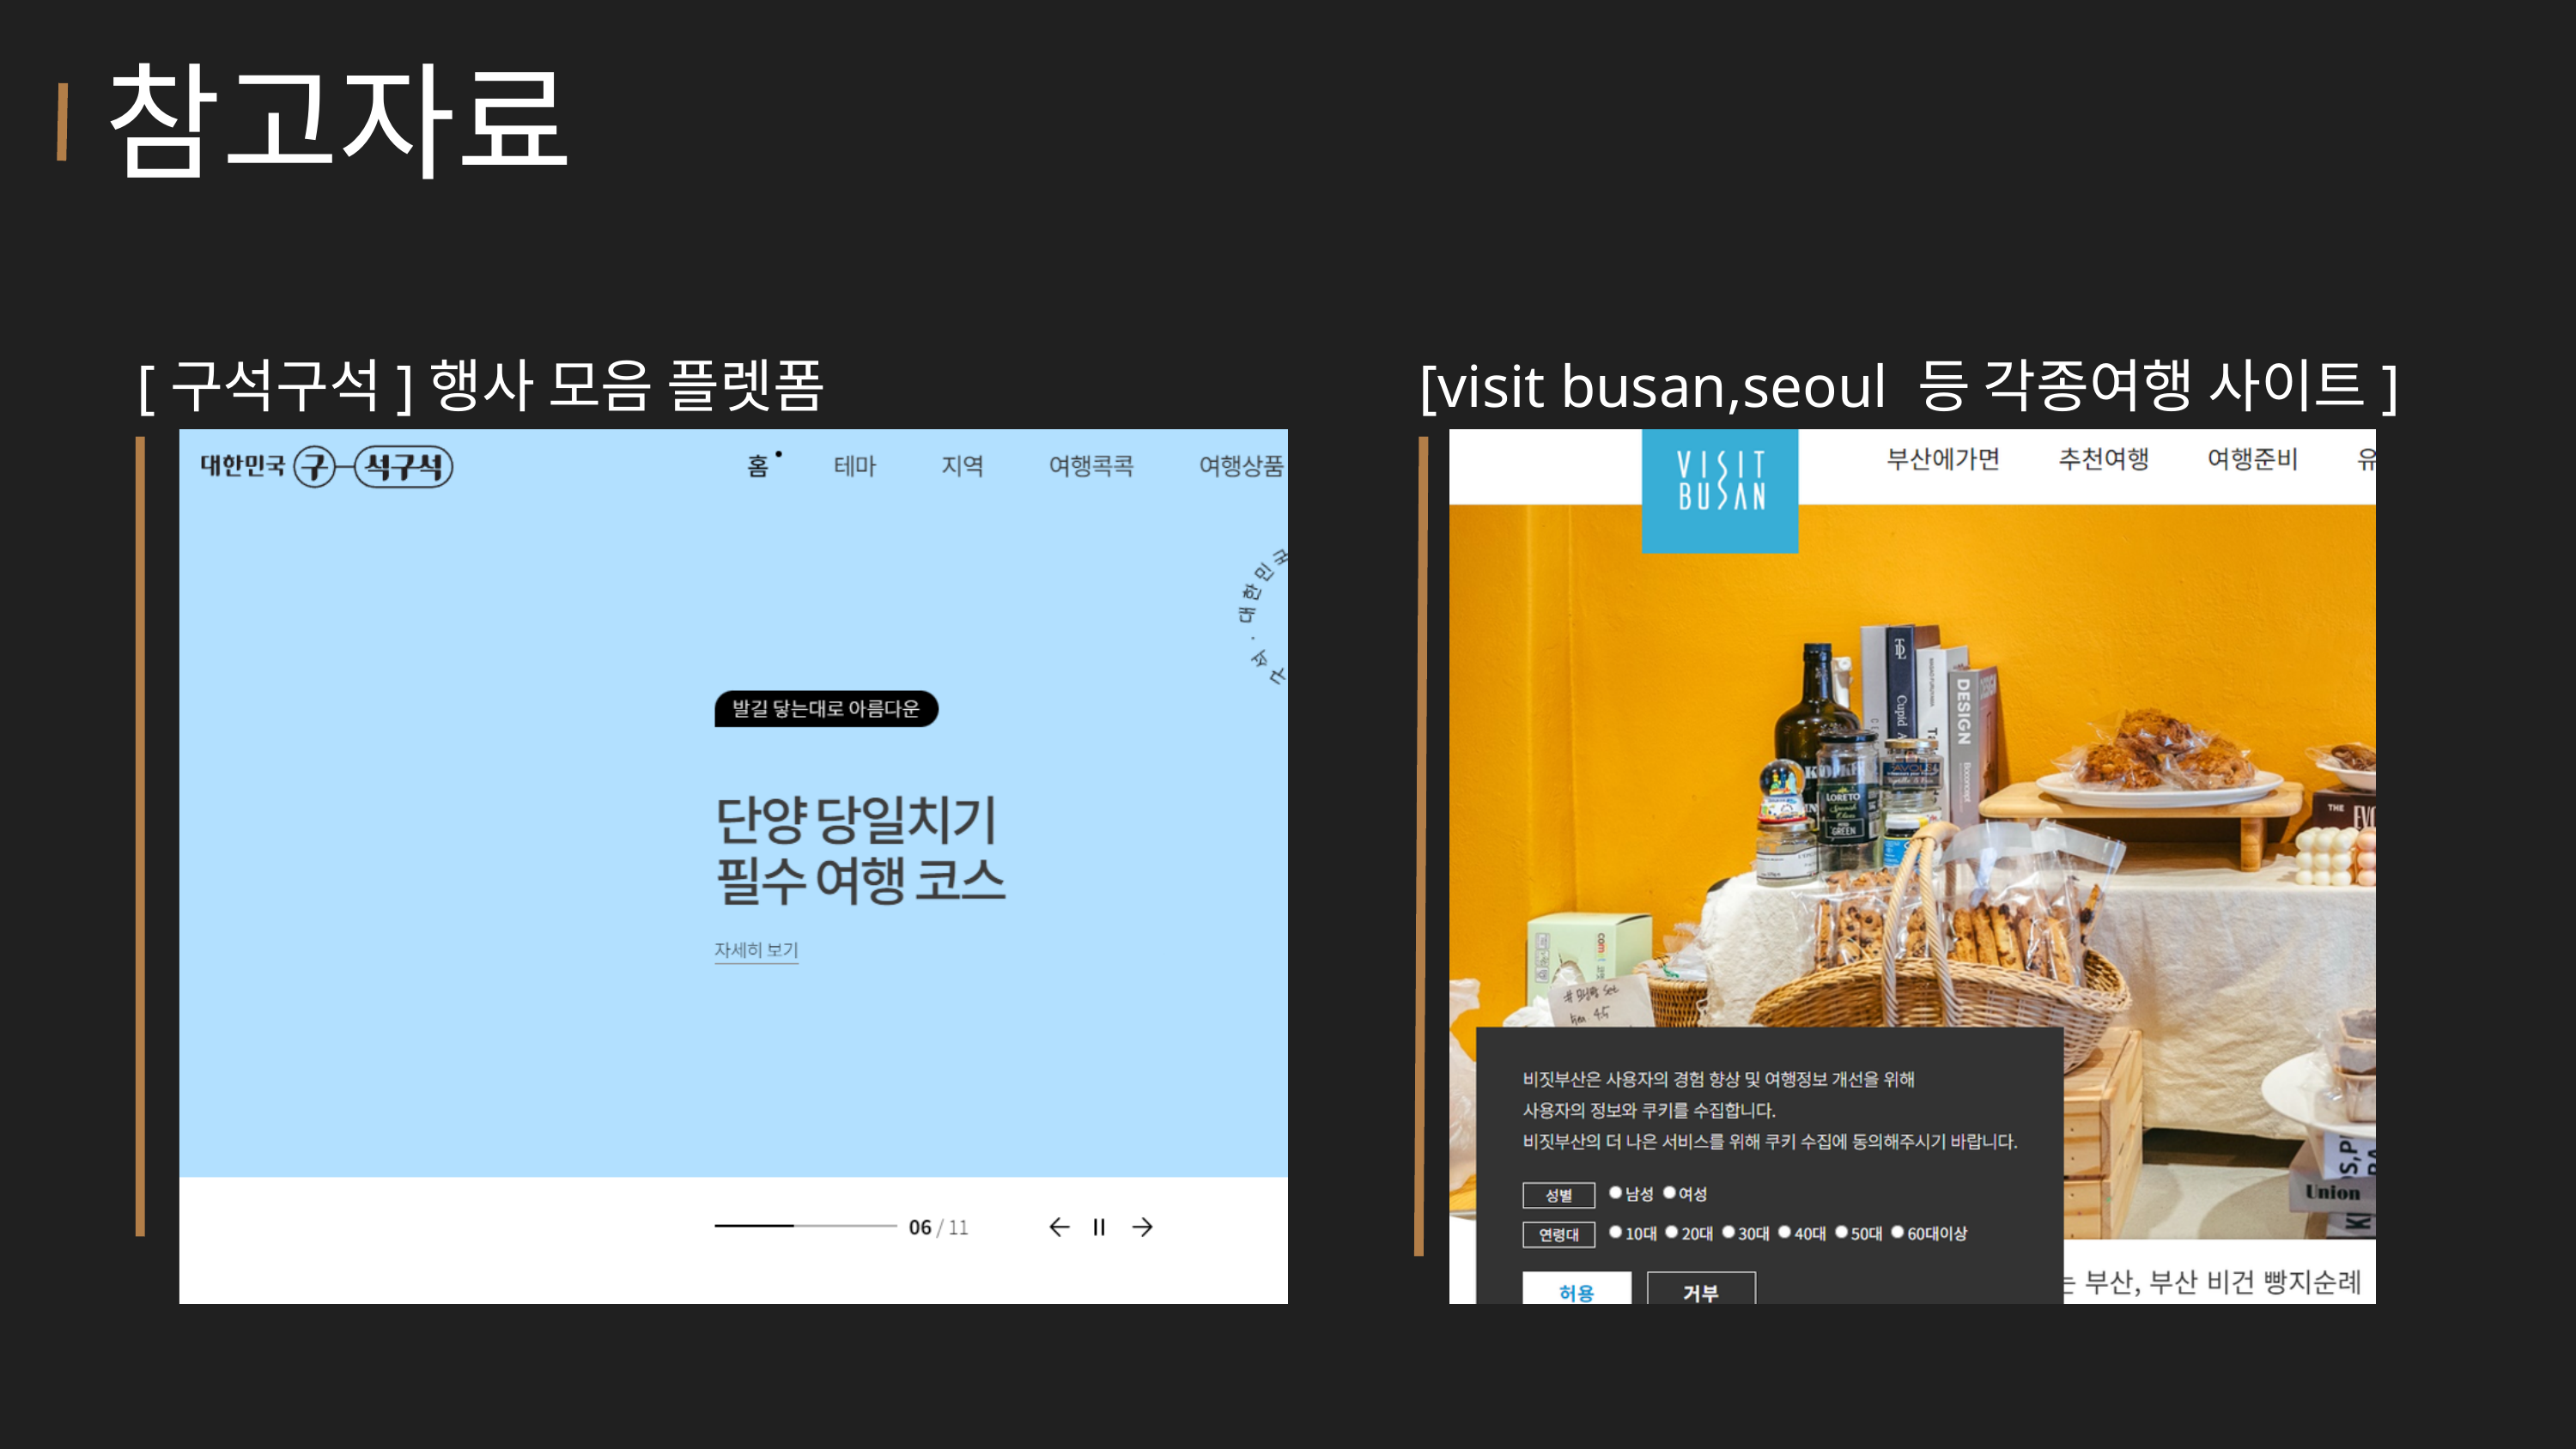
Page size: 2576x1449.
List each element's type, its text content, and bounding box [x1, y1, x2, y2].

text_box [구석구석]행사 모음 플렛폼 [137, 338, 849, 420]
text_box [visit busan,seoul 등 각종여행 사이트] [1419, 338, 2432, 420]
text_box [179, 429, 1289, 1304]
text_box [1449, 429, 2376, 1304]
text_box 참고자료 [104, 55, 882, 196]
